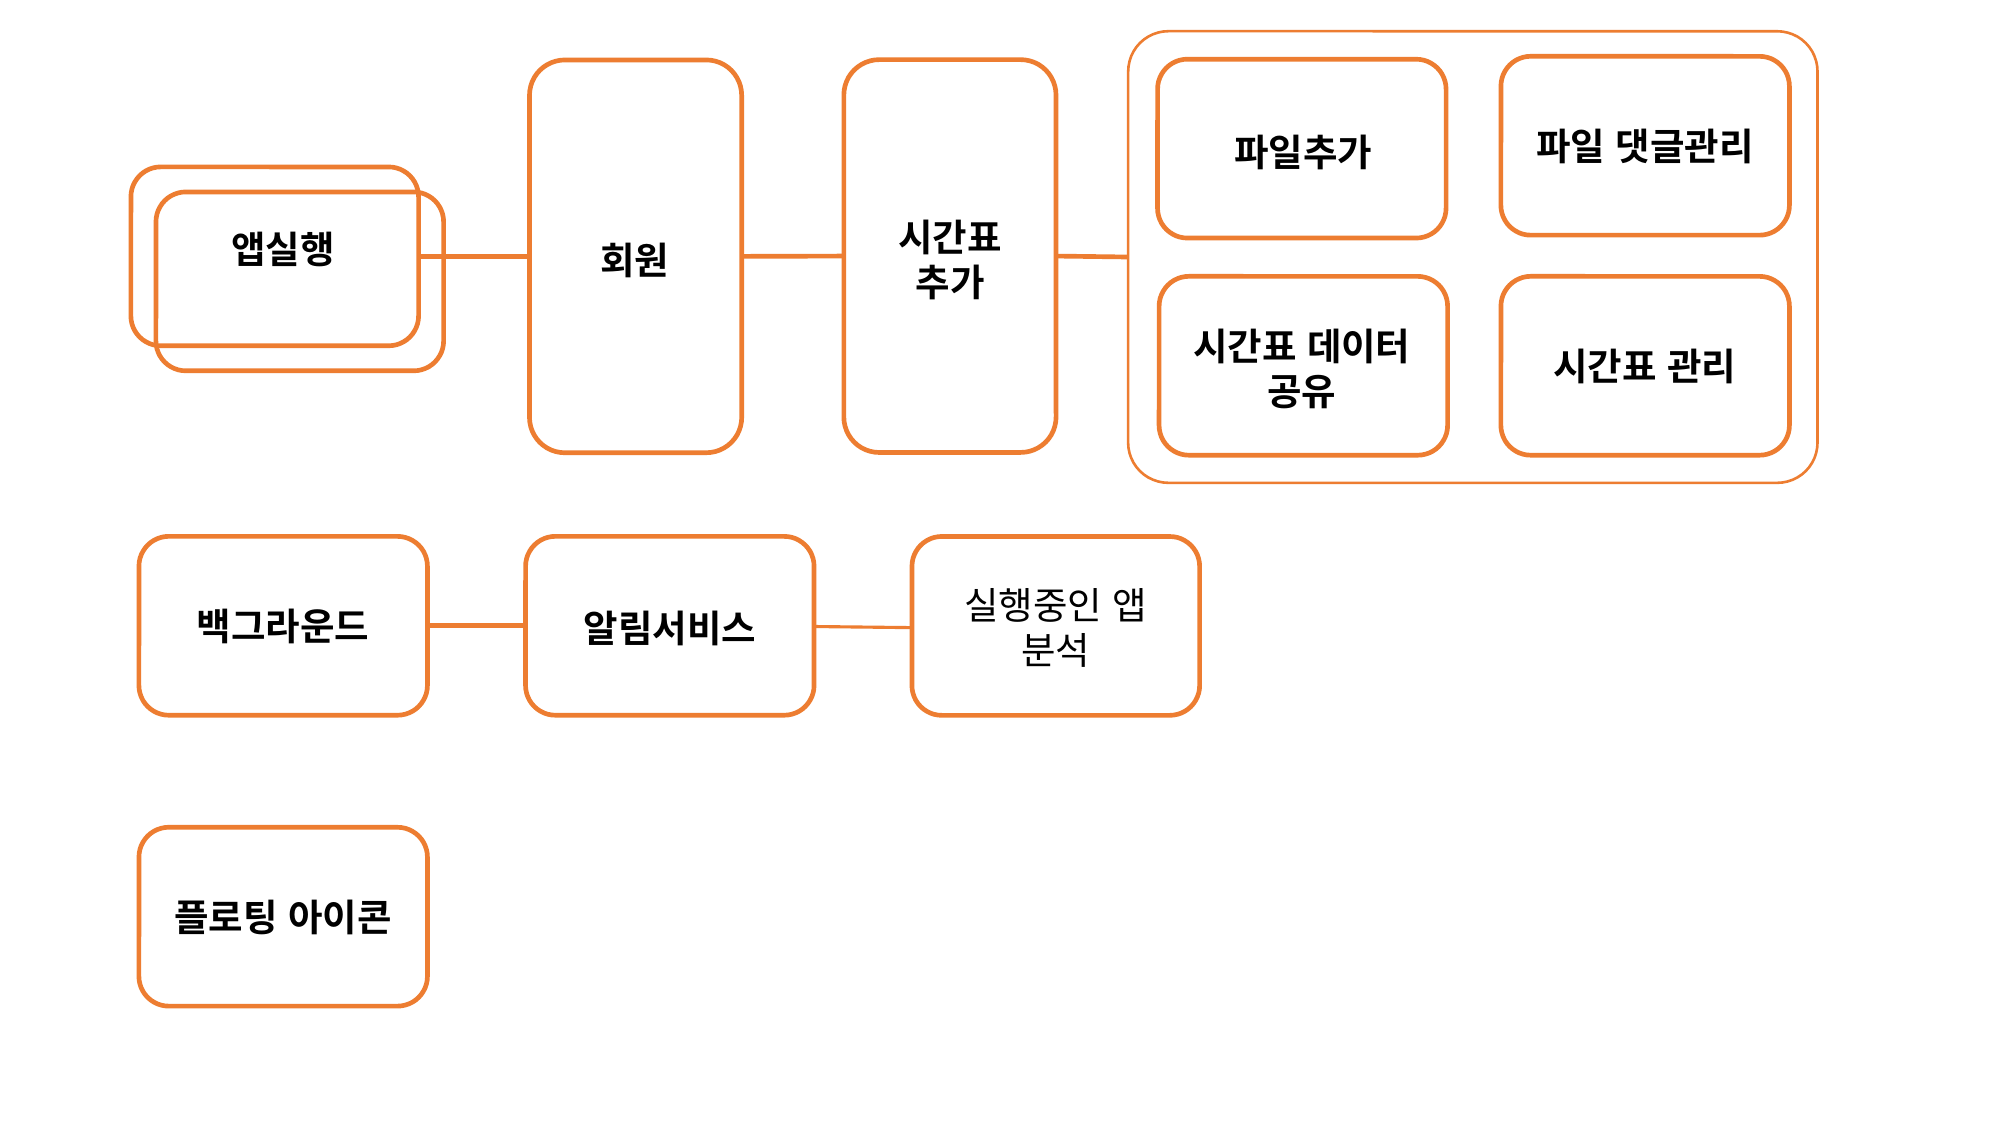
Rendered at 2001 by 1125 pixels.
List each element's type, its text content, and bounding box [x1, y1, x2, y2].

text_box [524, 535, 816, 717]
text_box [154, 190, 445, 372]
text_box [137, 535, 429, 717]
text_box 시간표 추가 [883, 206, 1017, 312]
text_box [842, 58, 1058, 454]
text_box [774, 524, 1225, 586]
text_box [1128, 31, 1818, 483]
text_box 실행중인 앱 분석 [830, 574, 1281, 680]
text_box [528, 58, 743, 454]
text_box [138, 827, 428, 1007]
text_box 백그라운드 [182, 595, 385, 656]
text_box [910, 680, 1201, 717]
text_box 알림서비스 [568, 597, 772, 658]
text_box [129, 165, 420, 347]
